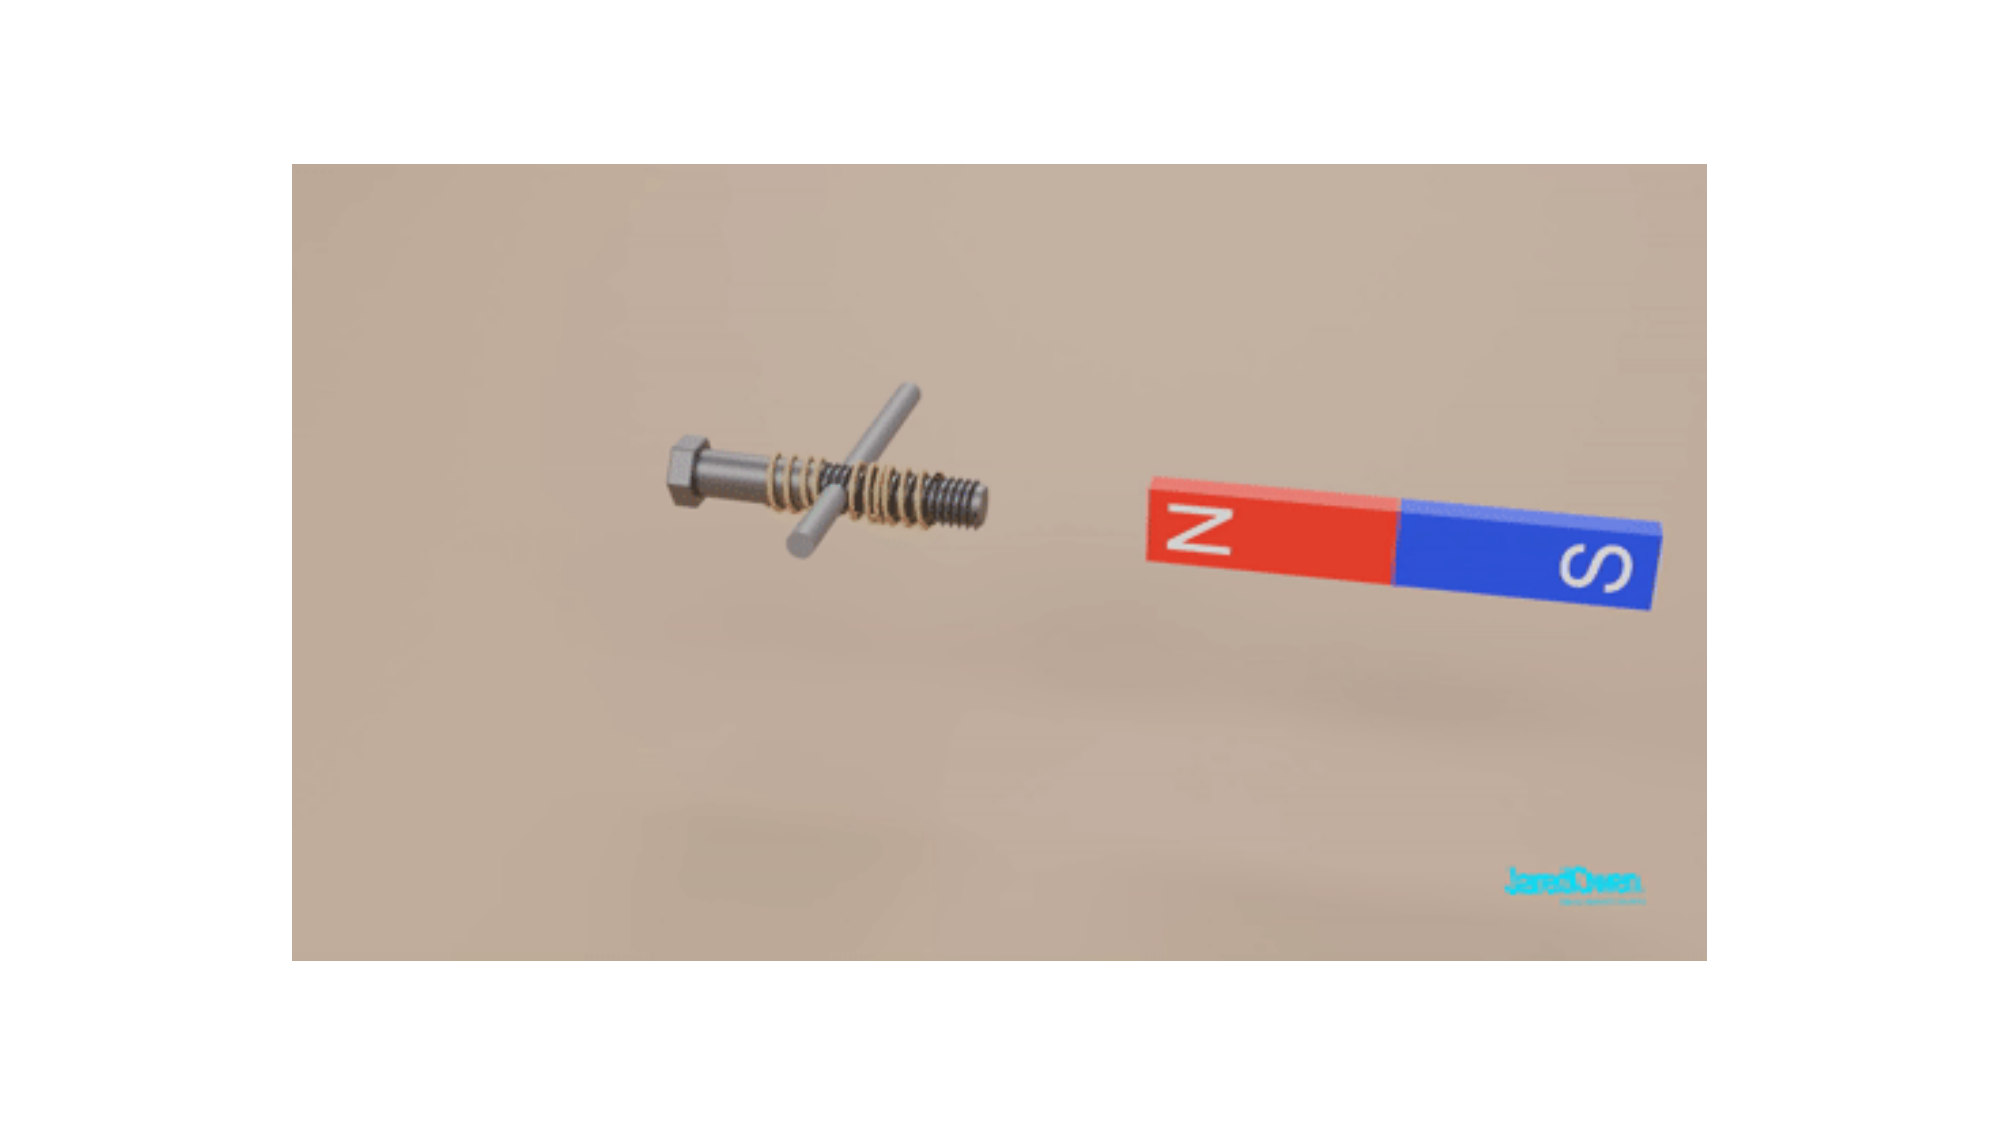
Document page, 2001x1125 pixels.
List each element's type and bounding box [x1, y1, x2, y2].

list [292, 164, 1708, 961]
